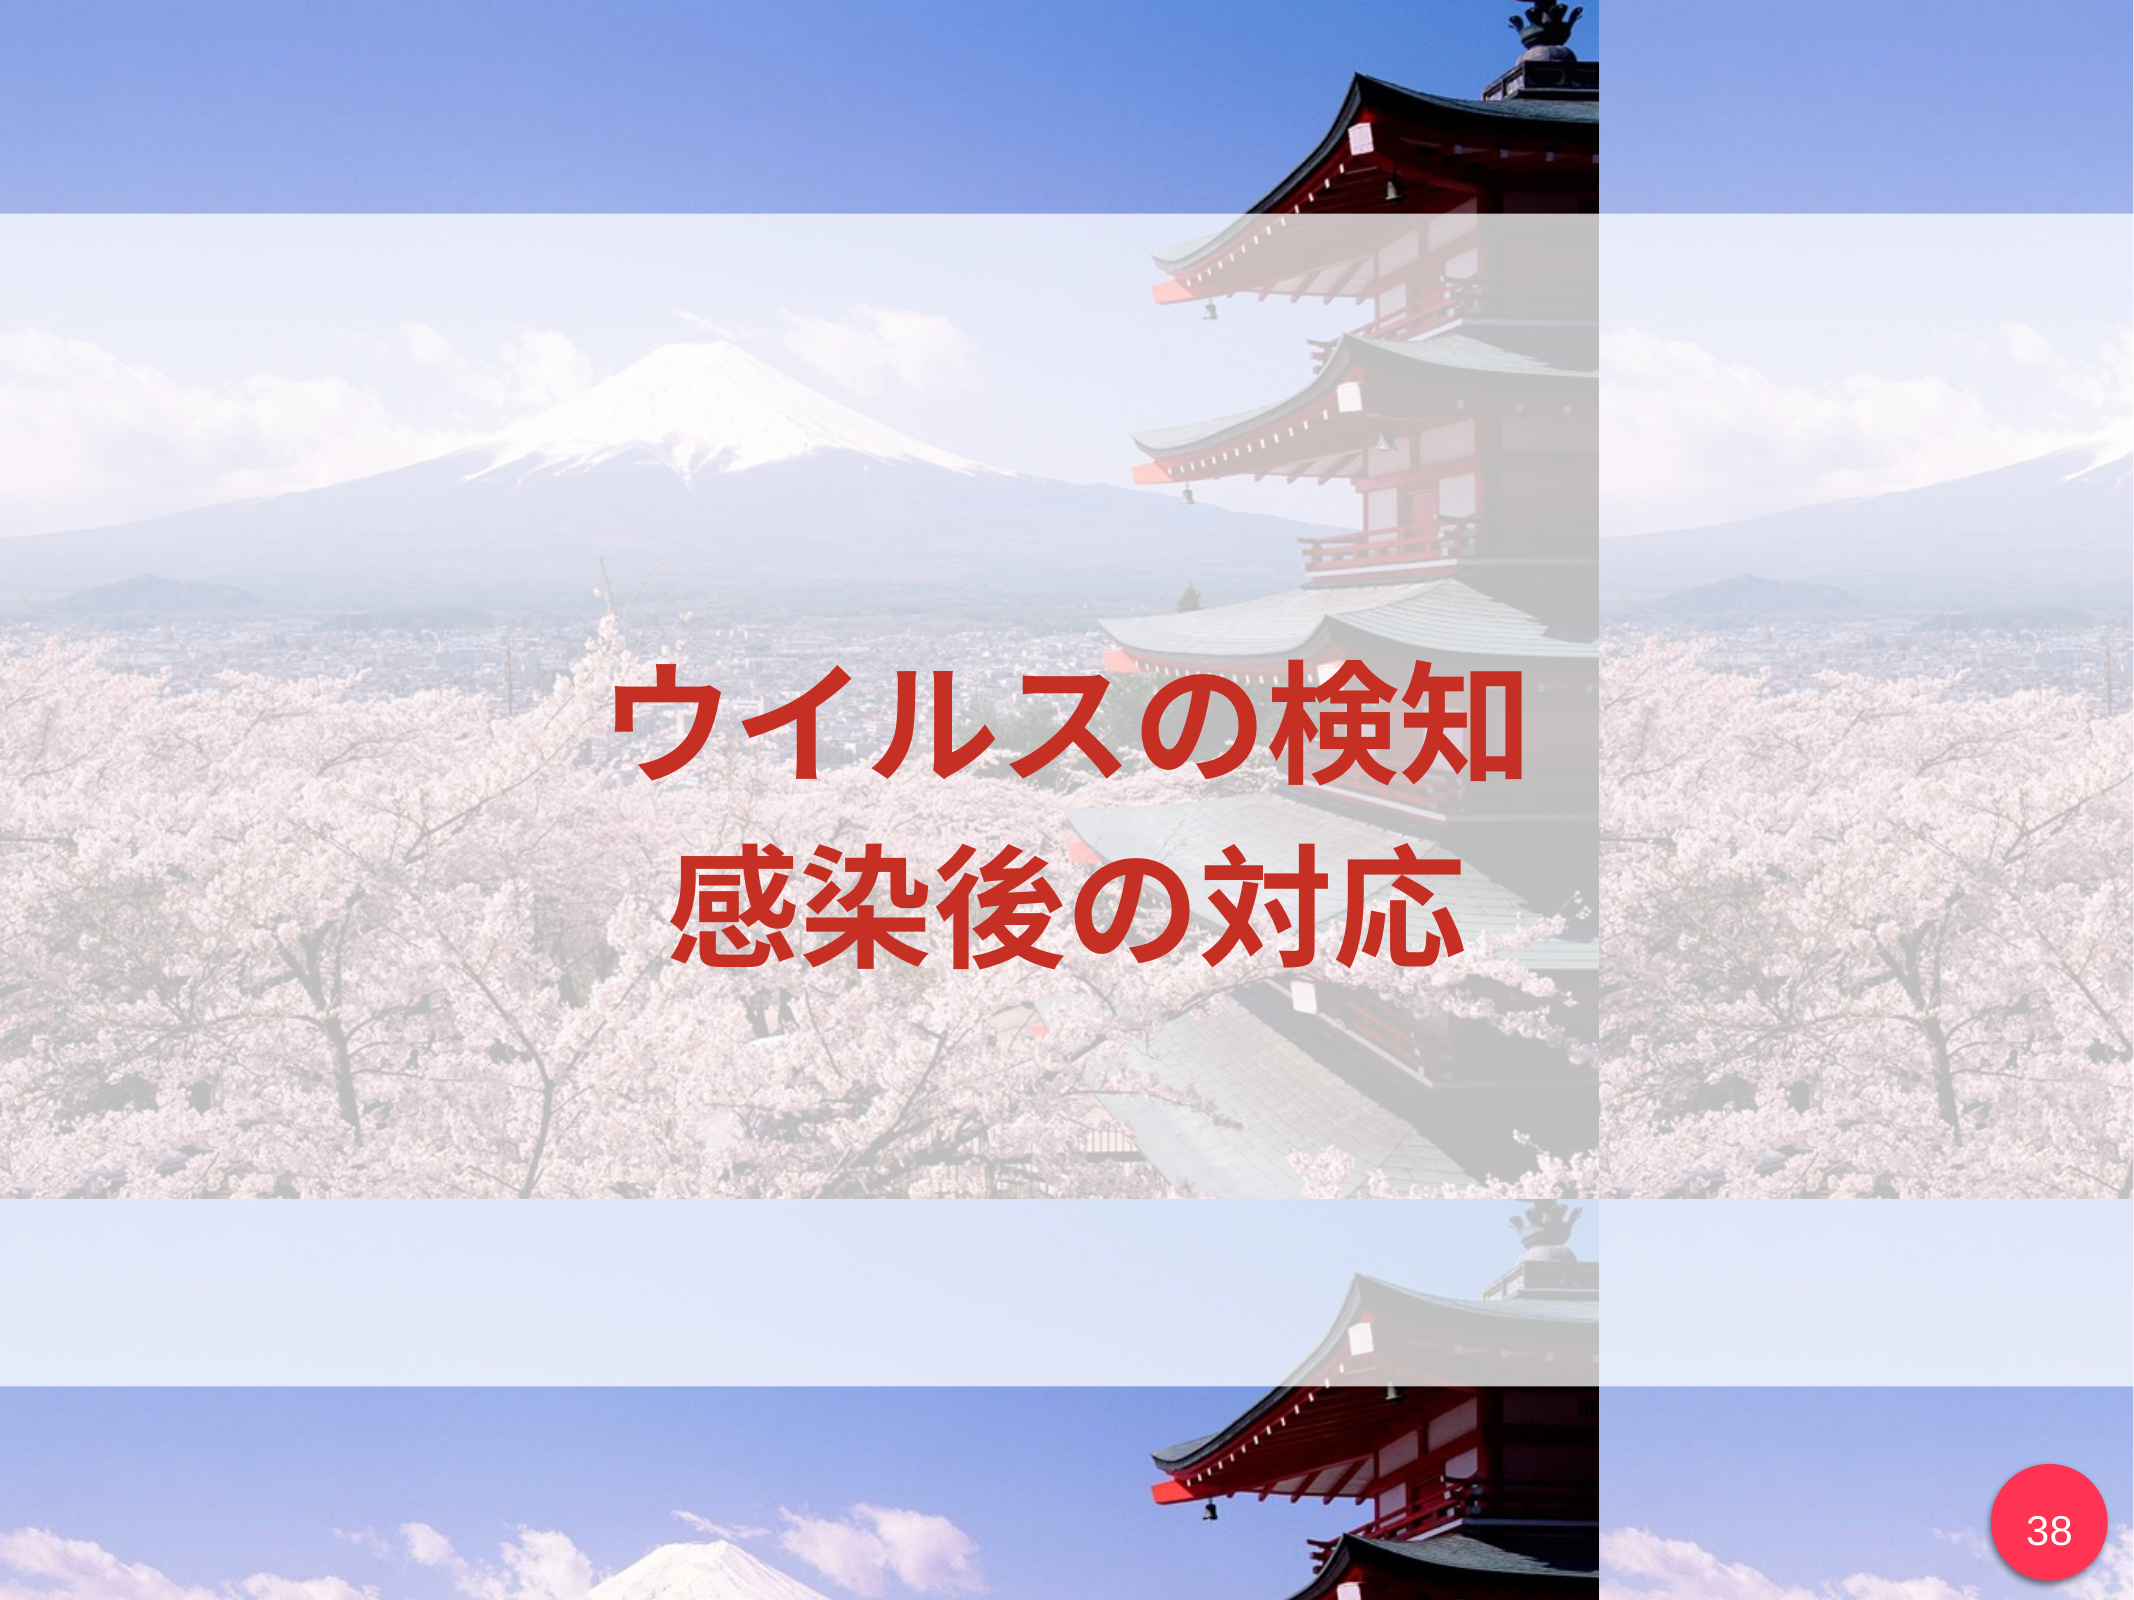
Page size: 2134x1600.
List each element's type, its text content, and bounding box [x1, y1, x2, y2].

slide_number 38 [2012, 1495, 2087, 1554]
picture [0, 1387, 2134, 1600]
picture [0, 0, 2134, 213]
title ウイルスの検知 感染後の対応 [208, 529, 1925, 1071]
